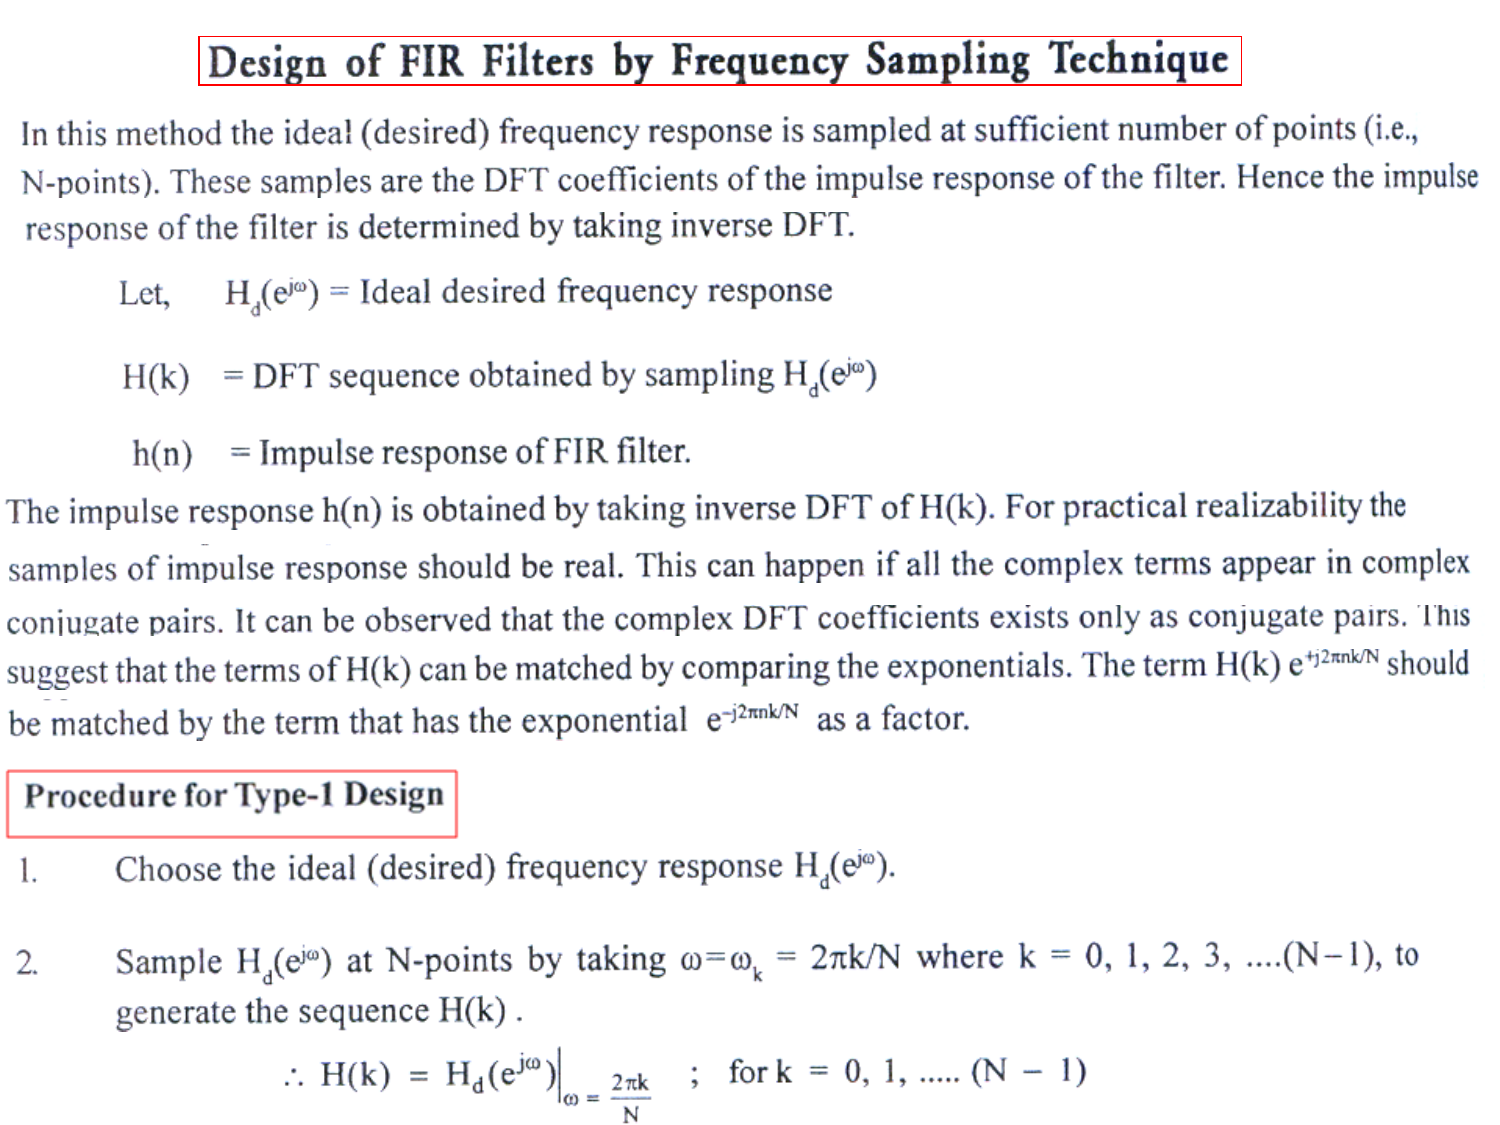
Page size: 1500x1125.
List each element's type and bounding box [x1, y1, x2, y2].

picture [0, 699, 980, 741]
picture [0, 762, 921, 902]
picture [262, 1038, 1116, 1125]
picture [112, 349, 909, 410]
picture [0, 649, 1486, 690]
picture [0, 487, 1415, 530]
picture [0, 605, 1486, 637]
picture [99, 262, 871, 323]
picture [0, 162, 1486, 198]
picture [13, 212, 899, 249]
picture [124, 424, 715, 482]
picture [199, 37, 1241, 85]
picture [5, 544, 1476, 583]
picture [15, 112, 1427, 155]
picture [0, 937, 1430, 1032]
